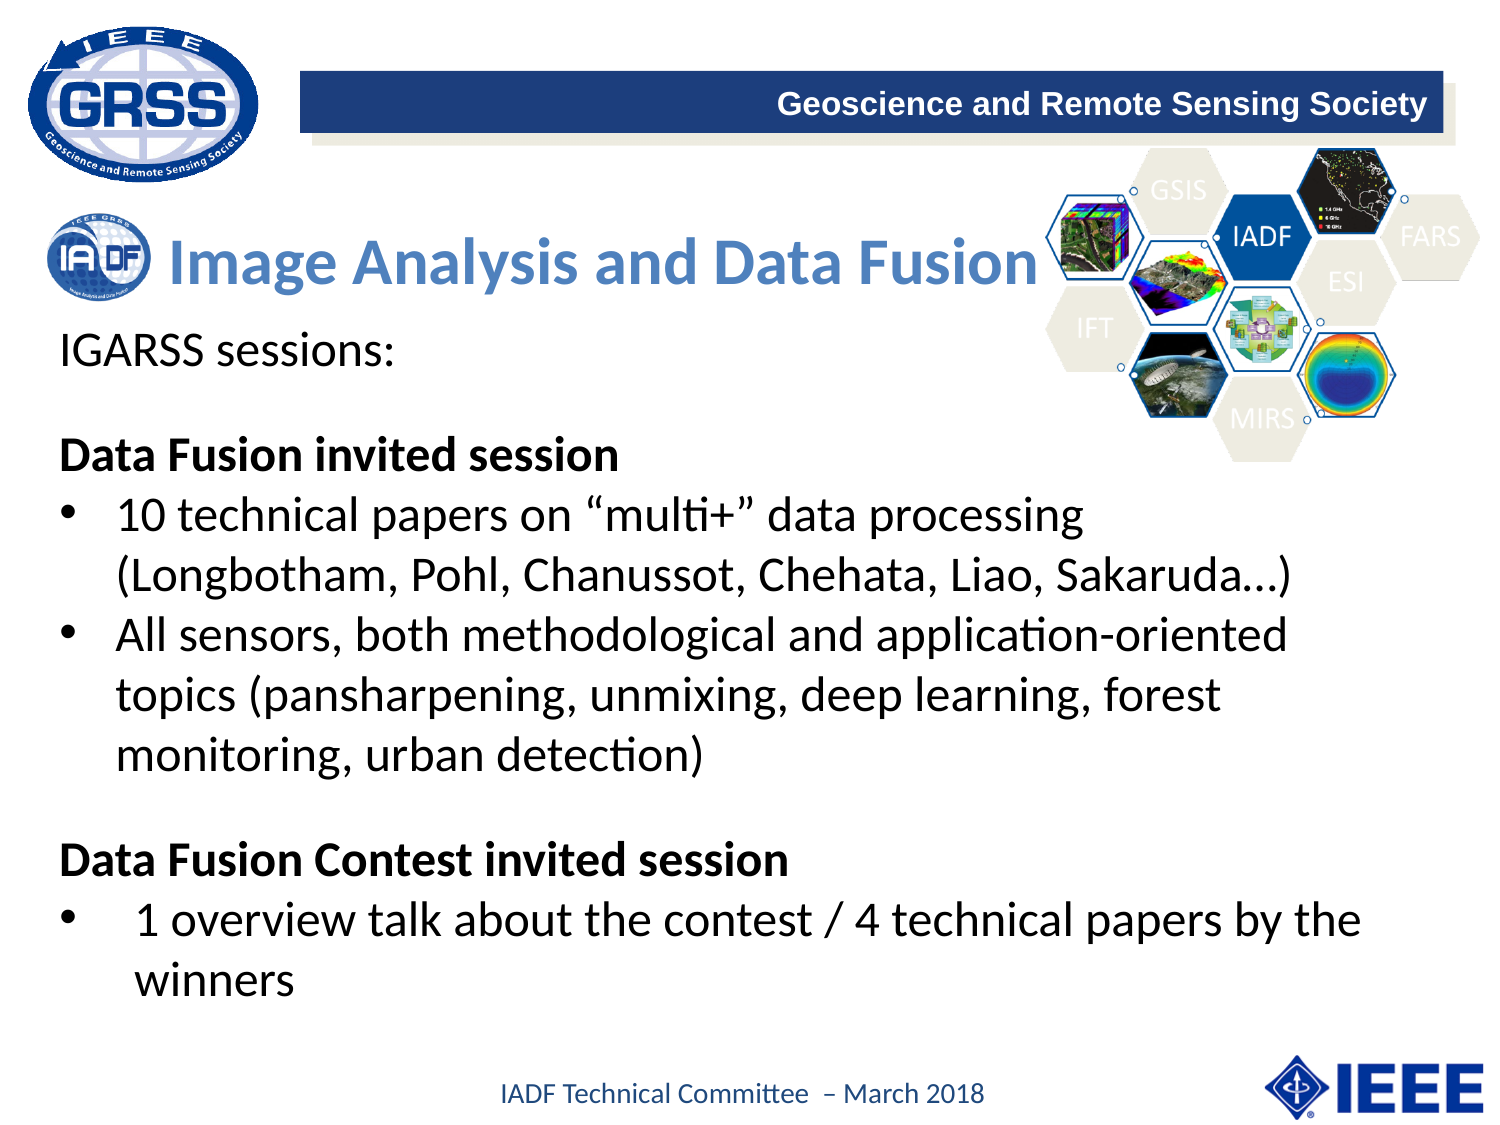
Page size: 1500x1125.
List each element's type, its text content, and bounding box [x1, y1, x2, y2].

picture [1262, 1049, 1488, 1125]
picture [40, 205, 156, 312]
text_box Image Analysis and Data Fusion [160, 210, 1039, 306]
text_box IGARSS sessions: Data Fusion invited session 10 technical papers on “multi+” data processing (Longbotham, Pohl, Chanussot, Chehata, Liao, Sakaruda…) All sensors, both methodological and application-oriented topics (pansharpening, unmixing, deep learning, forest monitoring, urban detection) Data Fusion Contest invited session 1 overview talk about the contest / 4 technical papers by the winners [44, 308, 1433, 1044]
picture [1045, 148, 1480, 462]
picture [23, 22, 266, 185]
